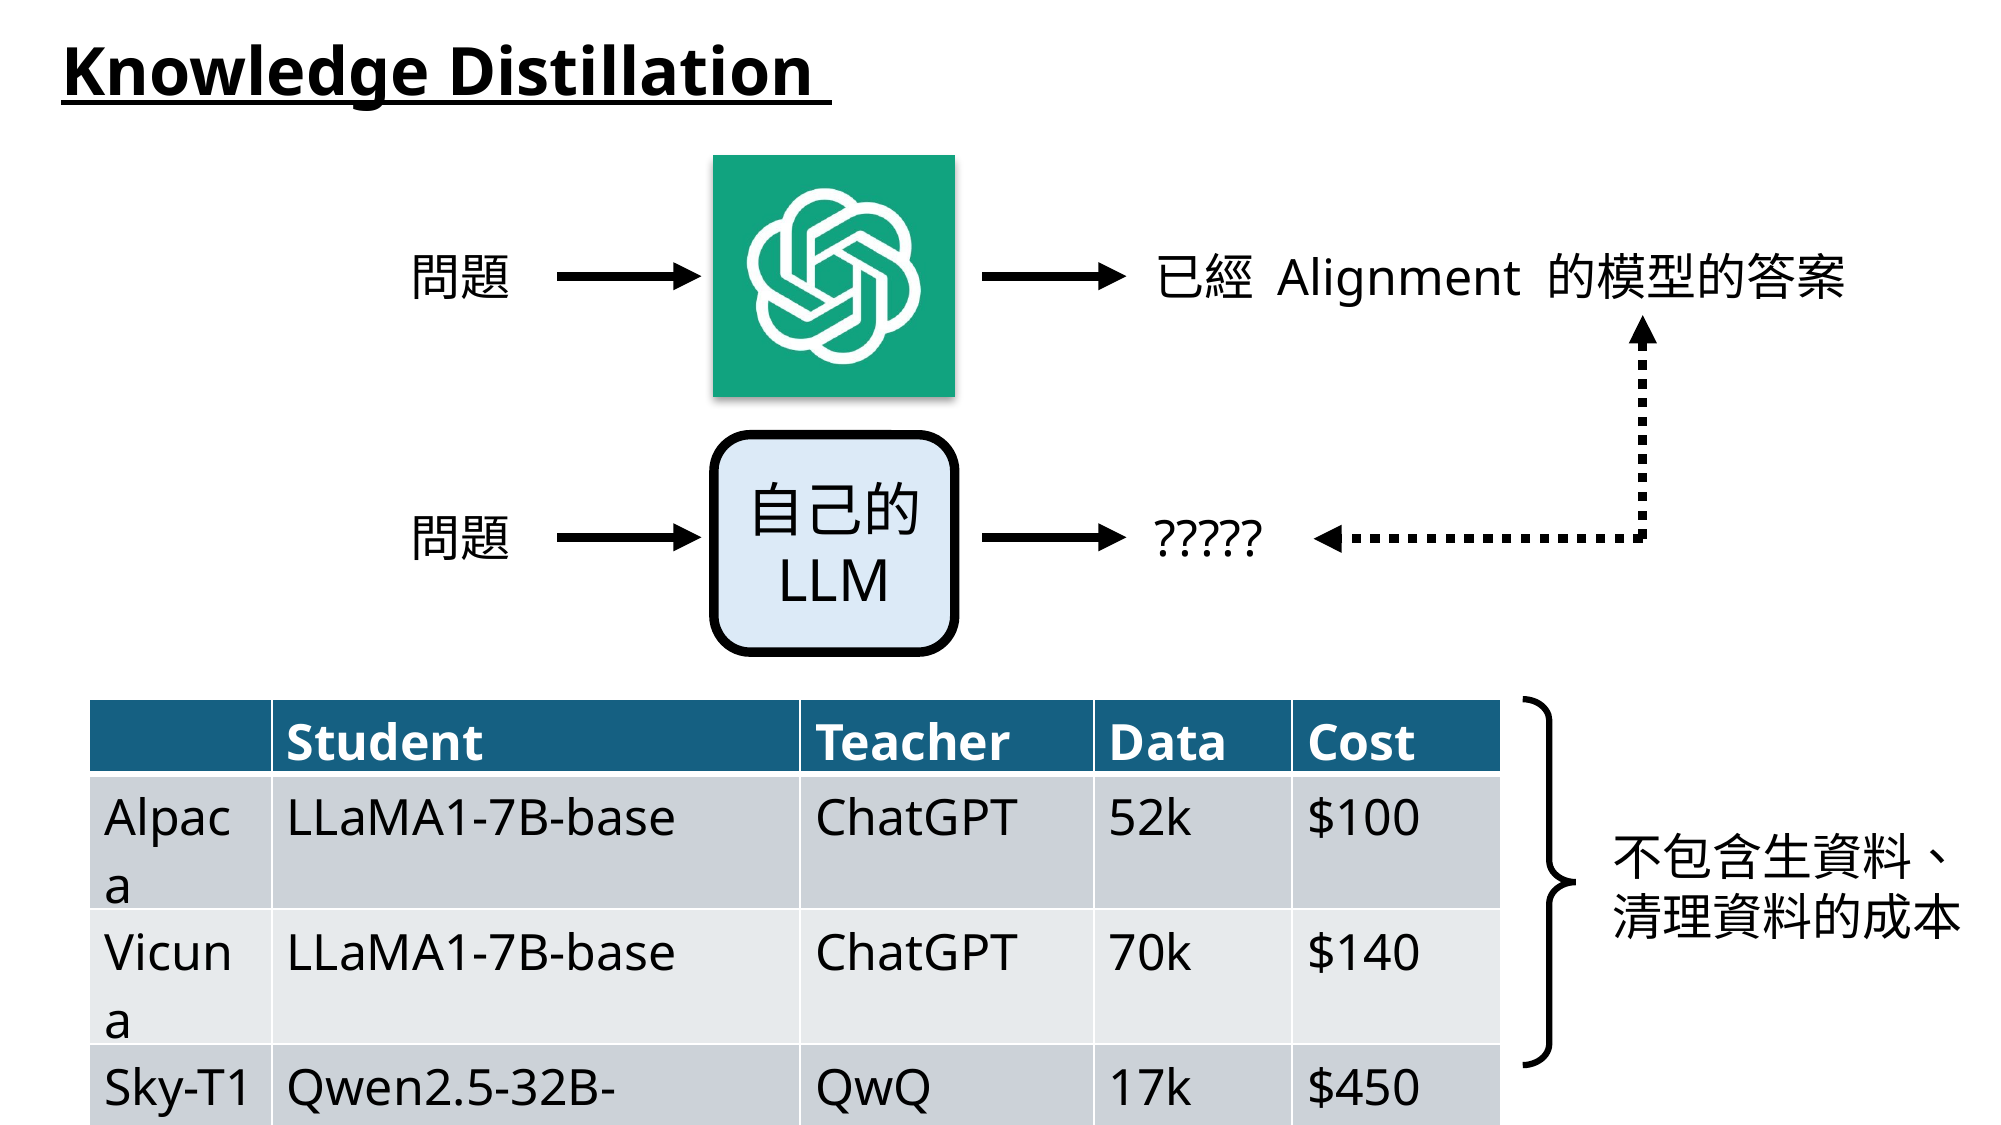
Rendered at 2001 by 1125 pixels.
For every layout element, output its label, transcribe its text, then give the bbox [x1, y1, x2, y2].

text_box 自己的 LLM [712, 433, 957, 654]
table_cell ChatGPT [801, 910, 1093, 1043]
table_cell ChatGPT [801, 777, 1093, 908]
text_box 問題 [376, 499, 545, 575]
table_header [90, 700, 271, 771]
table_cell Vicuna [90, 910, 271, 1043]
table_cell LLaMA1-7B-base [273, 777, 799, 908]
table_cell $140 [1293, 910, 1500, 1043]
table_cell $450 [1293, 1045, 1500, 1125]
text_box 問題 [376, 238, 545, 313]
table_header Data [1095, 700, 1291, 771]
table_cell Qwen2.5-32B-Instruct [273, 1045, 799, 1125]
table_cell 70k [1095, 910, 1291, 1043]
text_box ????? [1139, 499, 1863, 575]
table_cell $100 [1293, 777, 1500, 908]
table_cell QwQ [801, 1045, 1093, 1125]
table_cell 17k [1095, 1045, 1291, 1125]
picture [713, 155, 956, 398]
text_box 不包含生資料、清理資料的成本 [1597, 818, 2000, 954]
table_cell 52k [1095, 777, 1291, 908]
table_header Student [273, 700, 799, 771]
table_cell Alpaca [90, 777, 271, 908]
table_cell Sky-T1 [90, 1045, 271, 1125]
table_header Teacher [801, 700, 1093, 771]
table_header Cost [1293, 700, 1500, 771]
text_box [1522, 697, 1576, 1067]
text_box Knowledge Distillation [46, 21, 1121, 117]
text_box 已經 Alignment 的模型的答案 [1139, 238, 1863, 313]
table_cell LLaMA1-7B-base [273, 910, 799, 1043]
